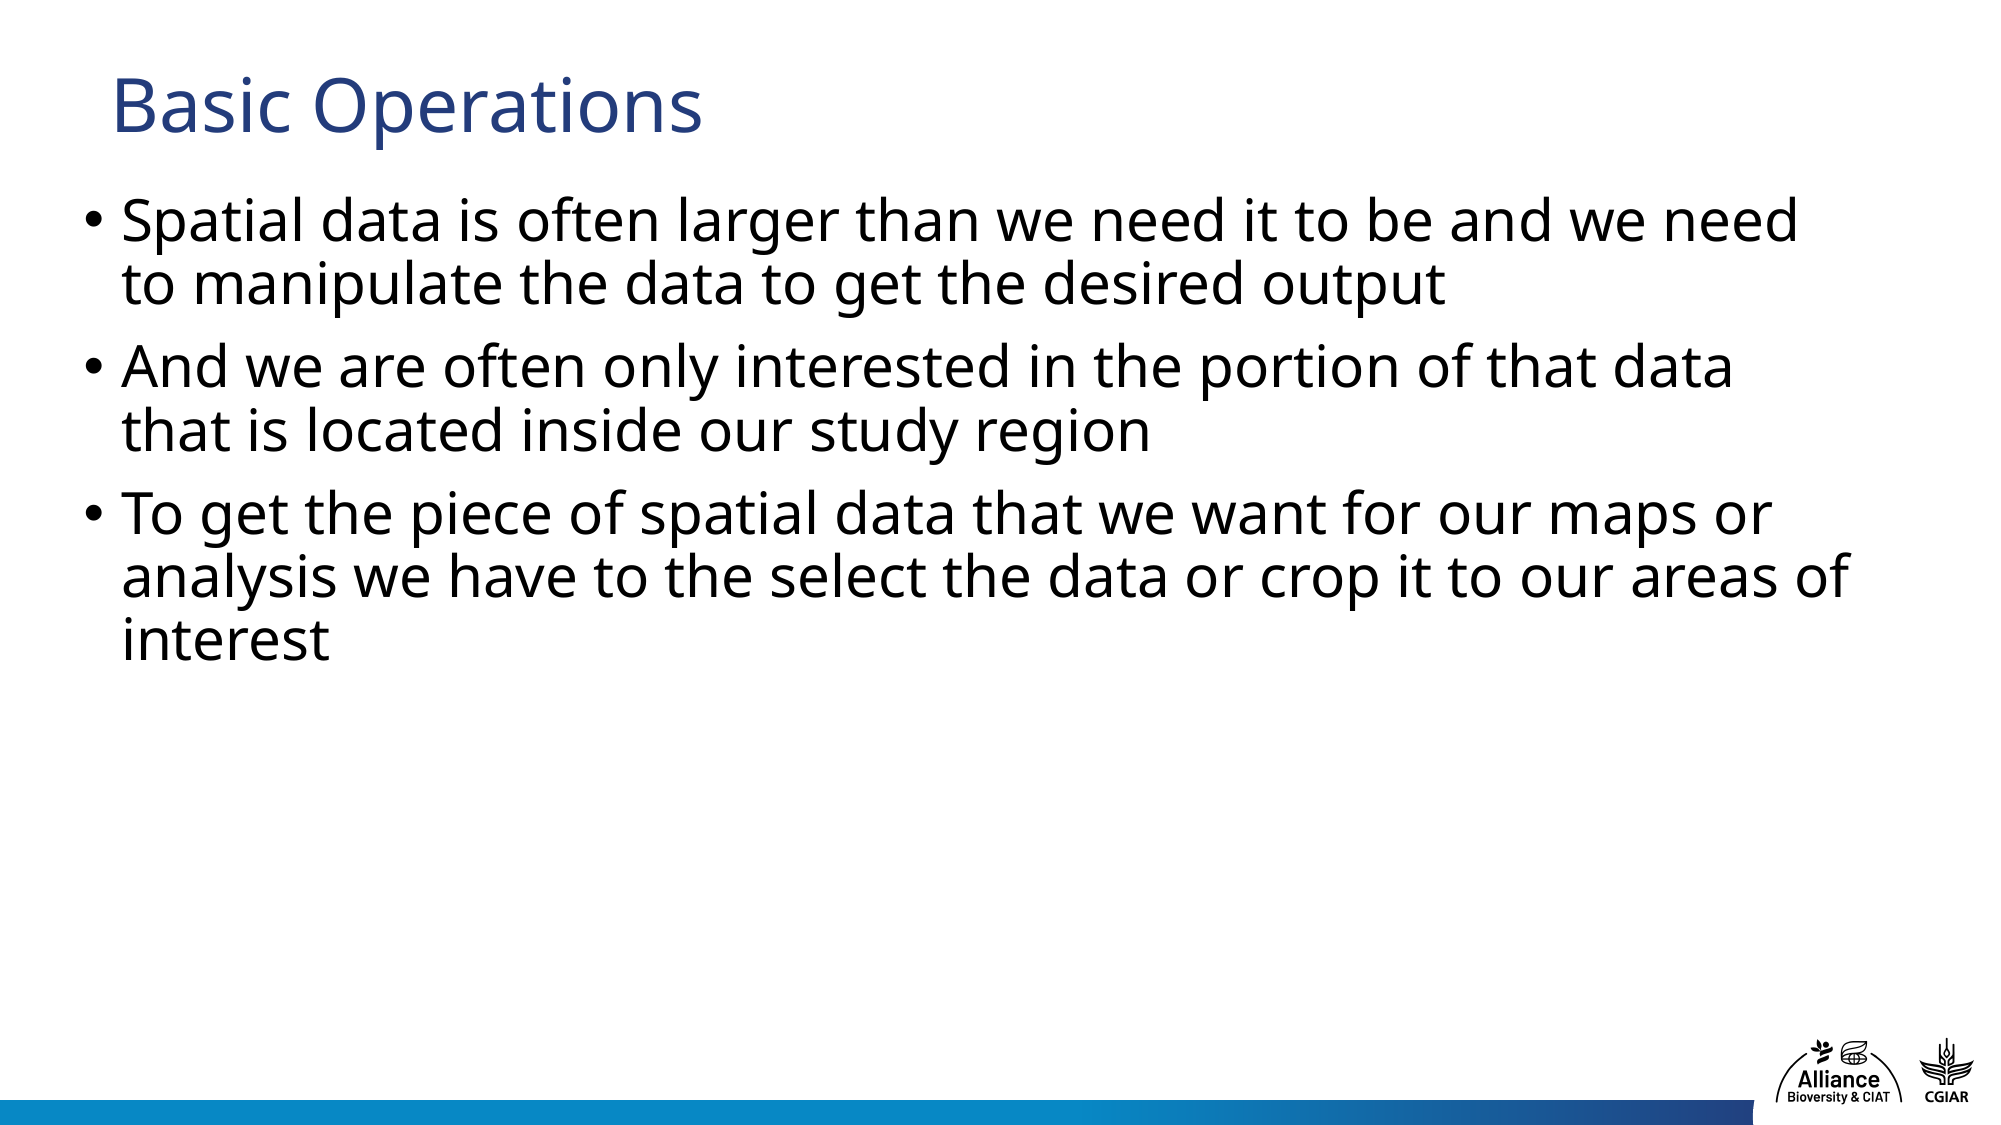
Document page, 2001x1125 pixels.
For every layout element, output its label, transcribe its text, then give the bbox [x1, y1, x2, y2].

list Spatial data is often larger than we need it to be and we need to manipulate the data to get the desired output And we are often only interested in the portion of that data that is located inside our study region To get the piece of spatial data that we want for our maps or analysis we have to the select the data or crop it to our areas of interest [68, 183, 1870, 898]
picture [1764, 1027, 1985, 1115]
title Basic Operations [95, 59, 1897, 278]
